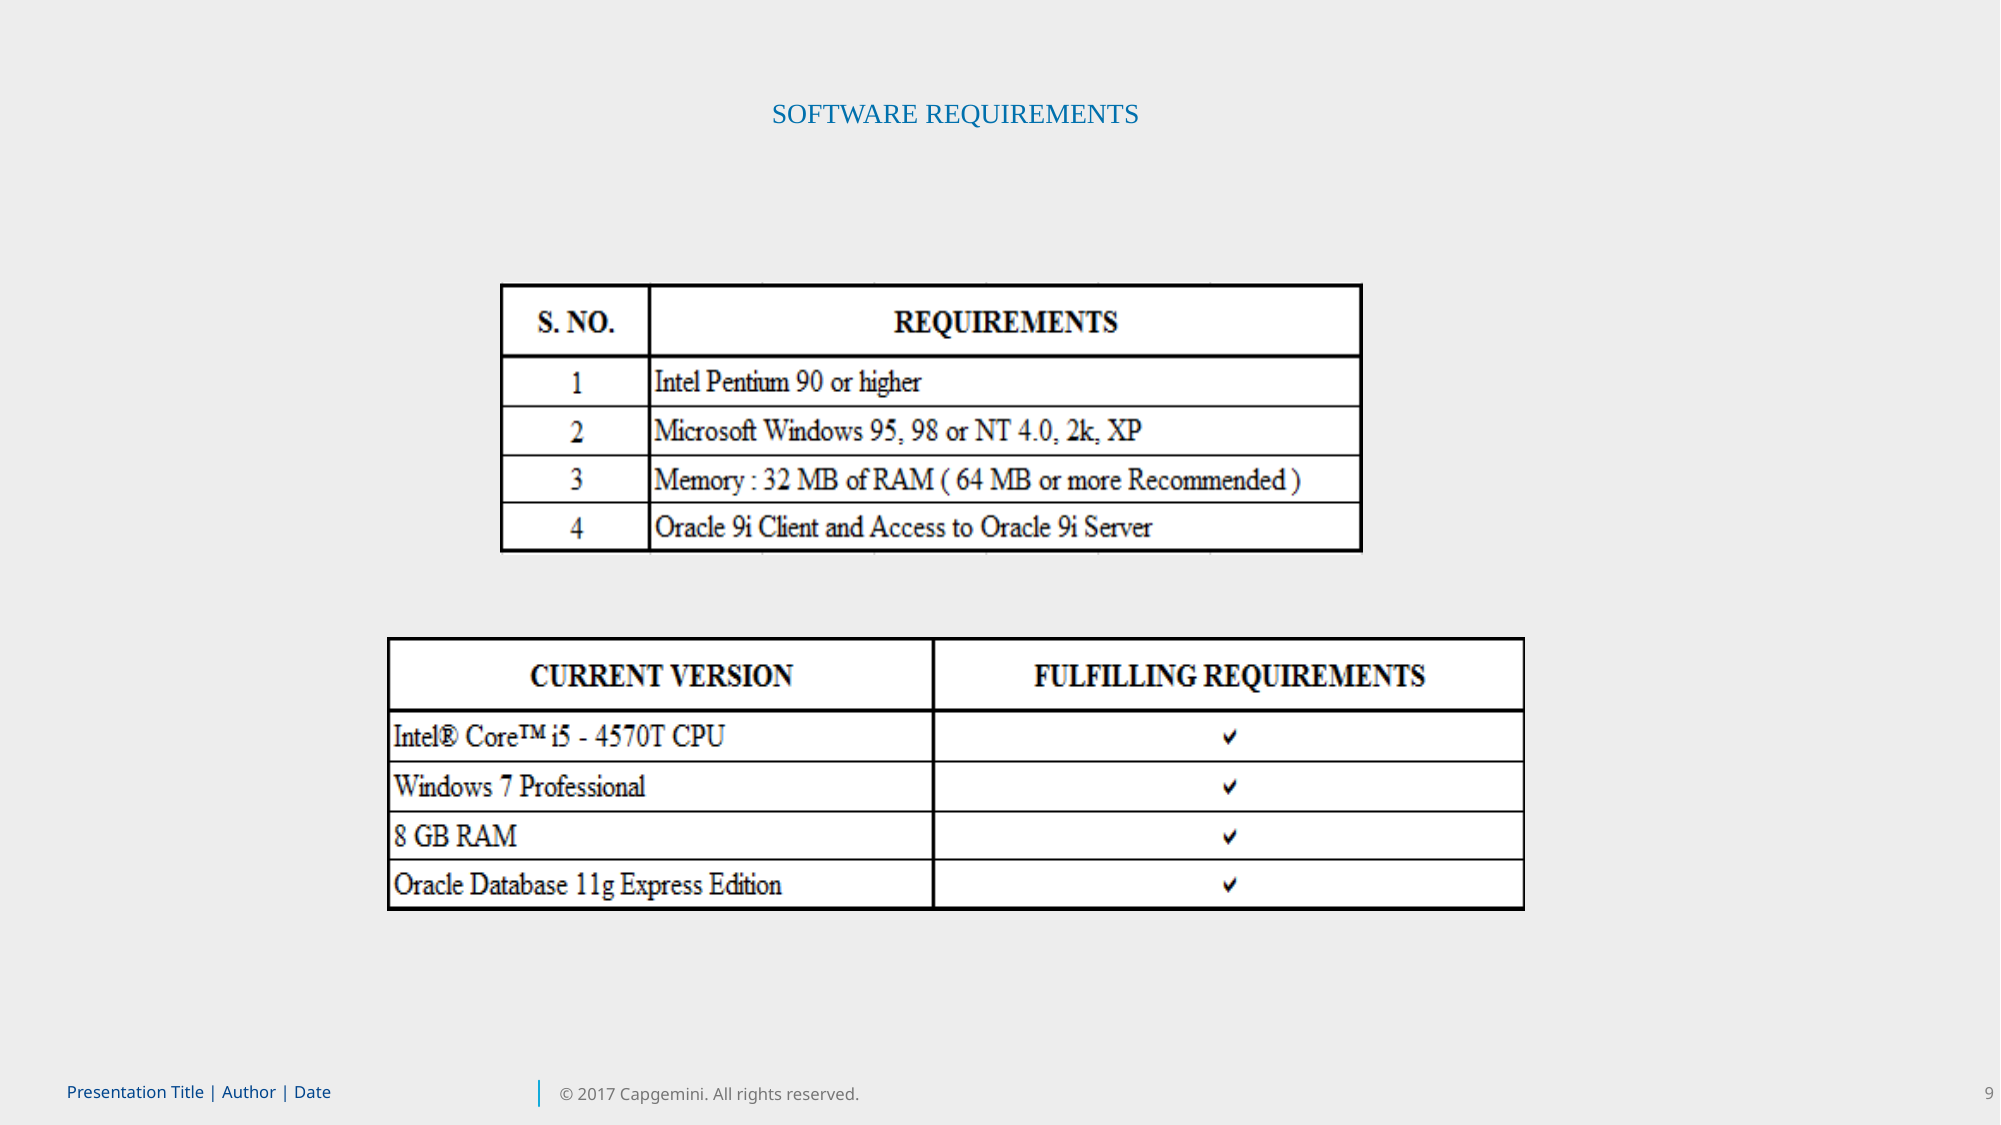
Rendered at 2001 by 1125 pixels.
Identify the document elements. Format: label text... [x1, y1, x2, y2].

title SOFTWARE REQUIREMENTS [383, 99, 1529, 242]
picture [387, 637, 1525, 911]
picture [499, 282, 1363, 555]
